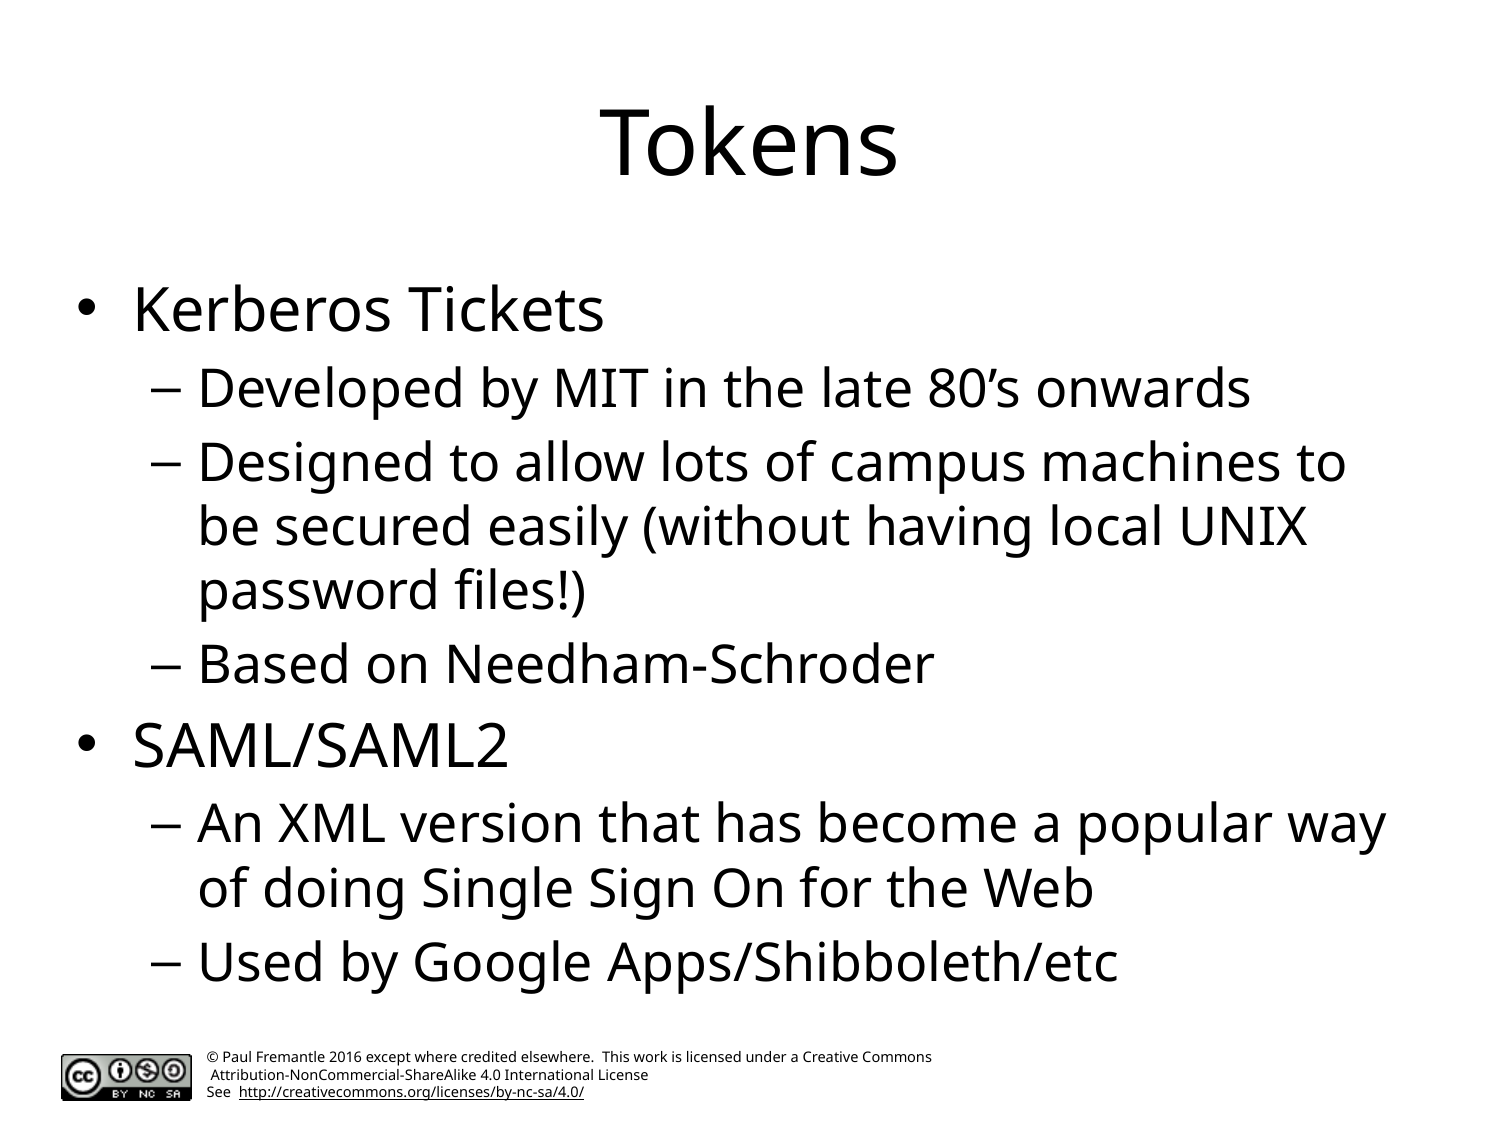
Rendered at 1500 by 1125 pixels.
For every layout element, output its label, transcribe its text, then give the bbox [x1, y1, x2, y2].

list Kerberos Tickets Developed by MIT in the late 80’s onwards Designed to allow lots of campus machines to be secured easily (without having local UNIX password files!) Based on Needham-Schroder SAML/SAML2 An XML version that has become a popular way of doing Single Sign On for the Web Used by Google Apps/Shibboleth/etc [61, 262, 1412, 1005]
picture [61, 1054, 192, 1101]
title Tokens [75, 45, 1425, 233]
